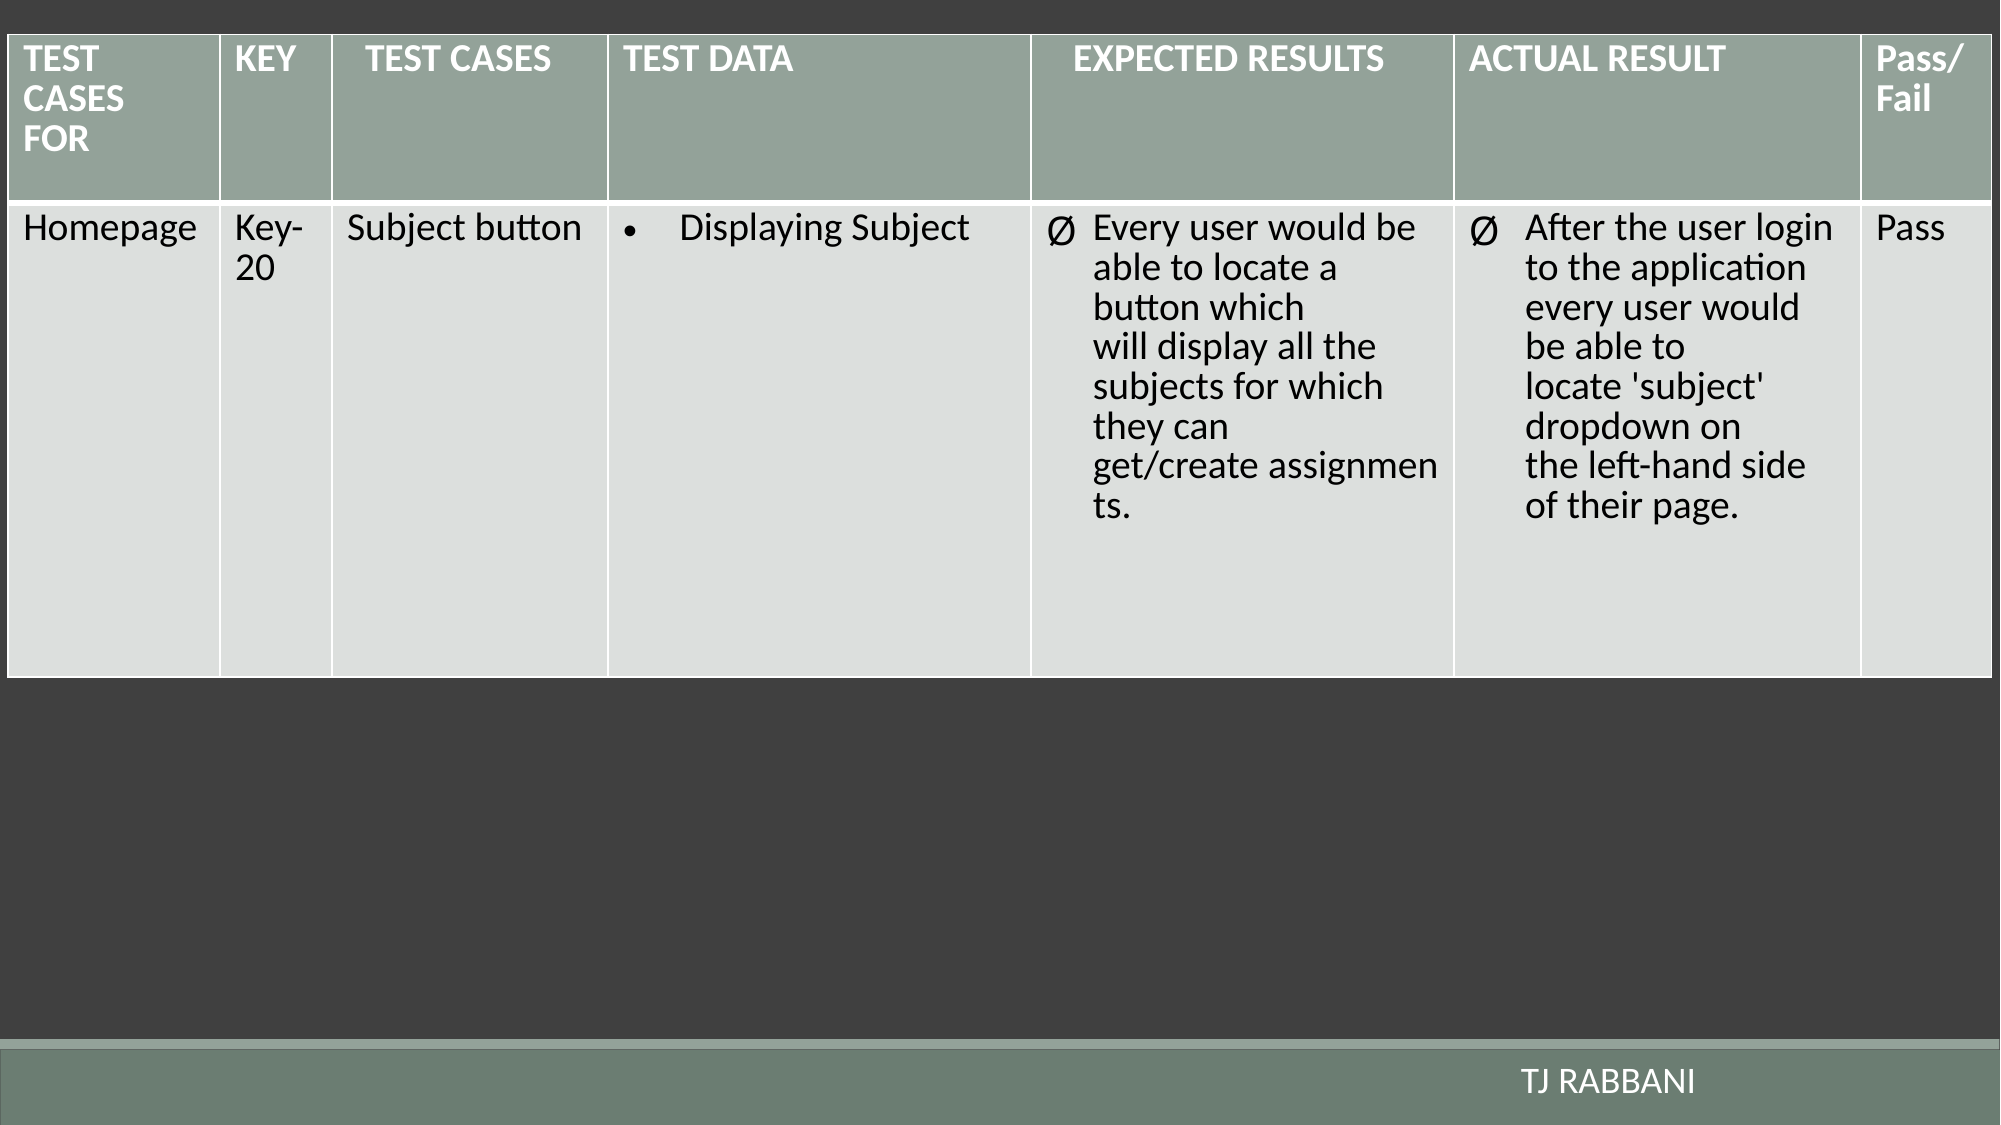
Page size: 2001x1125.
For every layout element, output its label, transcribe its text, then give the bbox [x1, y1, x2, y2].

table_cell After the user login to the application every user would be able to locate 'subject' dropdown on the left-hand side of their page. [1455, 206, 1860, 676]
table_header KEY [221, 35, 331, 200]
table_header TEST CASES​ [333, 35, 607, 200]
table_cell Key-20 [221, 206, 331, 676]
table_header ACTUAL RESULT [1455, 35, 1860, 200]
text_box TJ RABBANI [1505, 1048, 1956, 1125]
table_cell Subject button [333, 206, 607, 676]
table_header EXPECTED RESULTS​ [1032, 35, 1453, 200]
table_cell Pass​ [1862, 206, 1991, 676]
table_header TEST DATA [609, 35, 1030, 200]
table_cell Displaying Subject [609, 206, 1030, 676]
table_header Pass/Fail​ [1862, 35, 1991, 200]
table_cell ​Homepage [9, 206, 219, 676]
table_cell Every user would be able to locate a button which will display all the subjects for which they can get/create assignments. [1032, 206, 1453, 676]
table_header TEST CASES FOR​ [9, 35, 219, 200]
